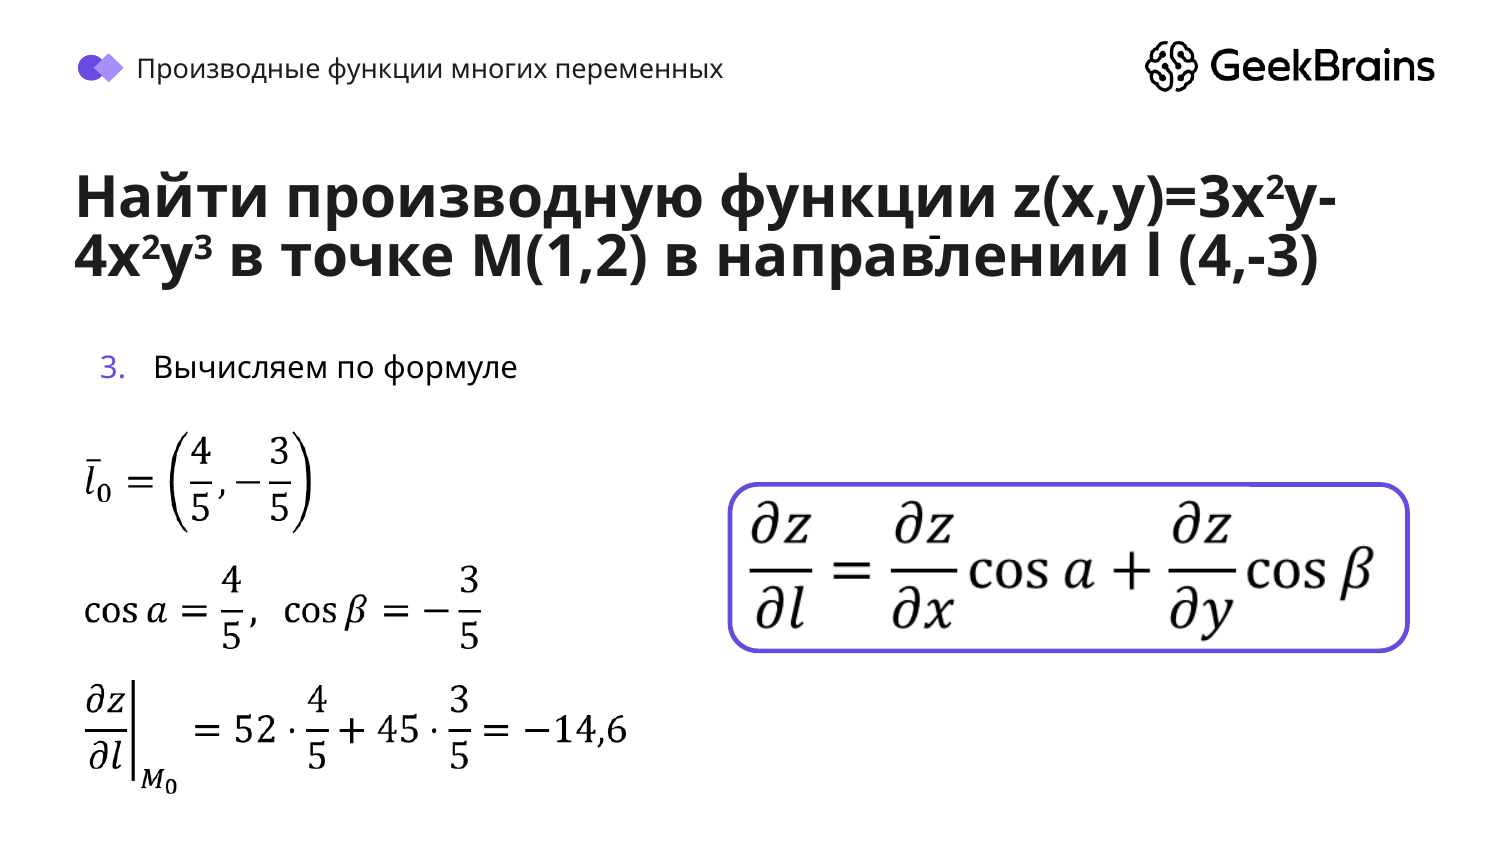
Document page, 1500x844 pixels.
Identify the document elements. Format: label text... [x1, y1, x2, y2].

text_box Производные функции многих переменных [134, 39, 812, 82]
picture [77, 421, 642, 799]
text_box [78, 54, 102, 81]
text_box [93, 53, 124, 82]
title Найти производную функции z(x,y)=3x2y-4x2y3 в точке M(1,2) в направлении l (4,-3) [74, 168, 1449, 243]
text_box Вычисляем по формуле [78, 335, 1481, 445]
picture [731, 485, 1410, 650]
picture [1145, 39, 1435, 93]
